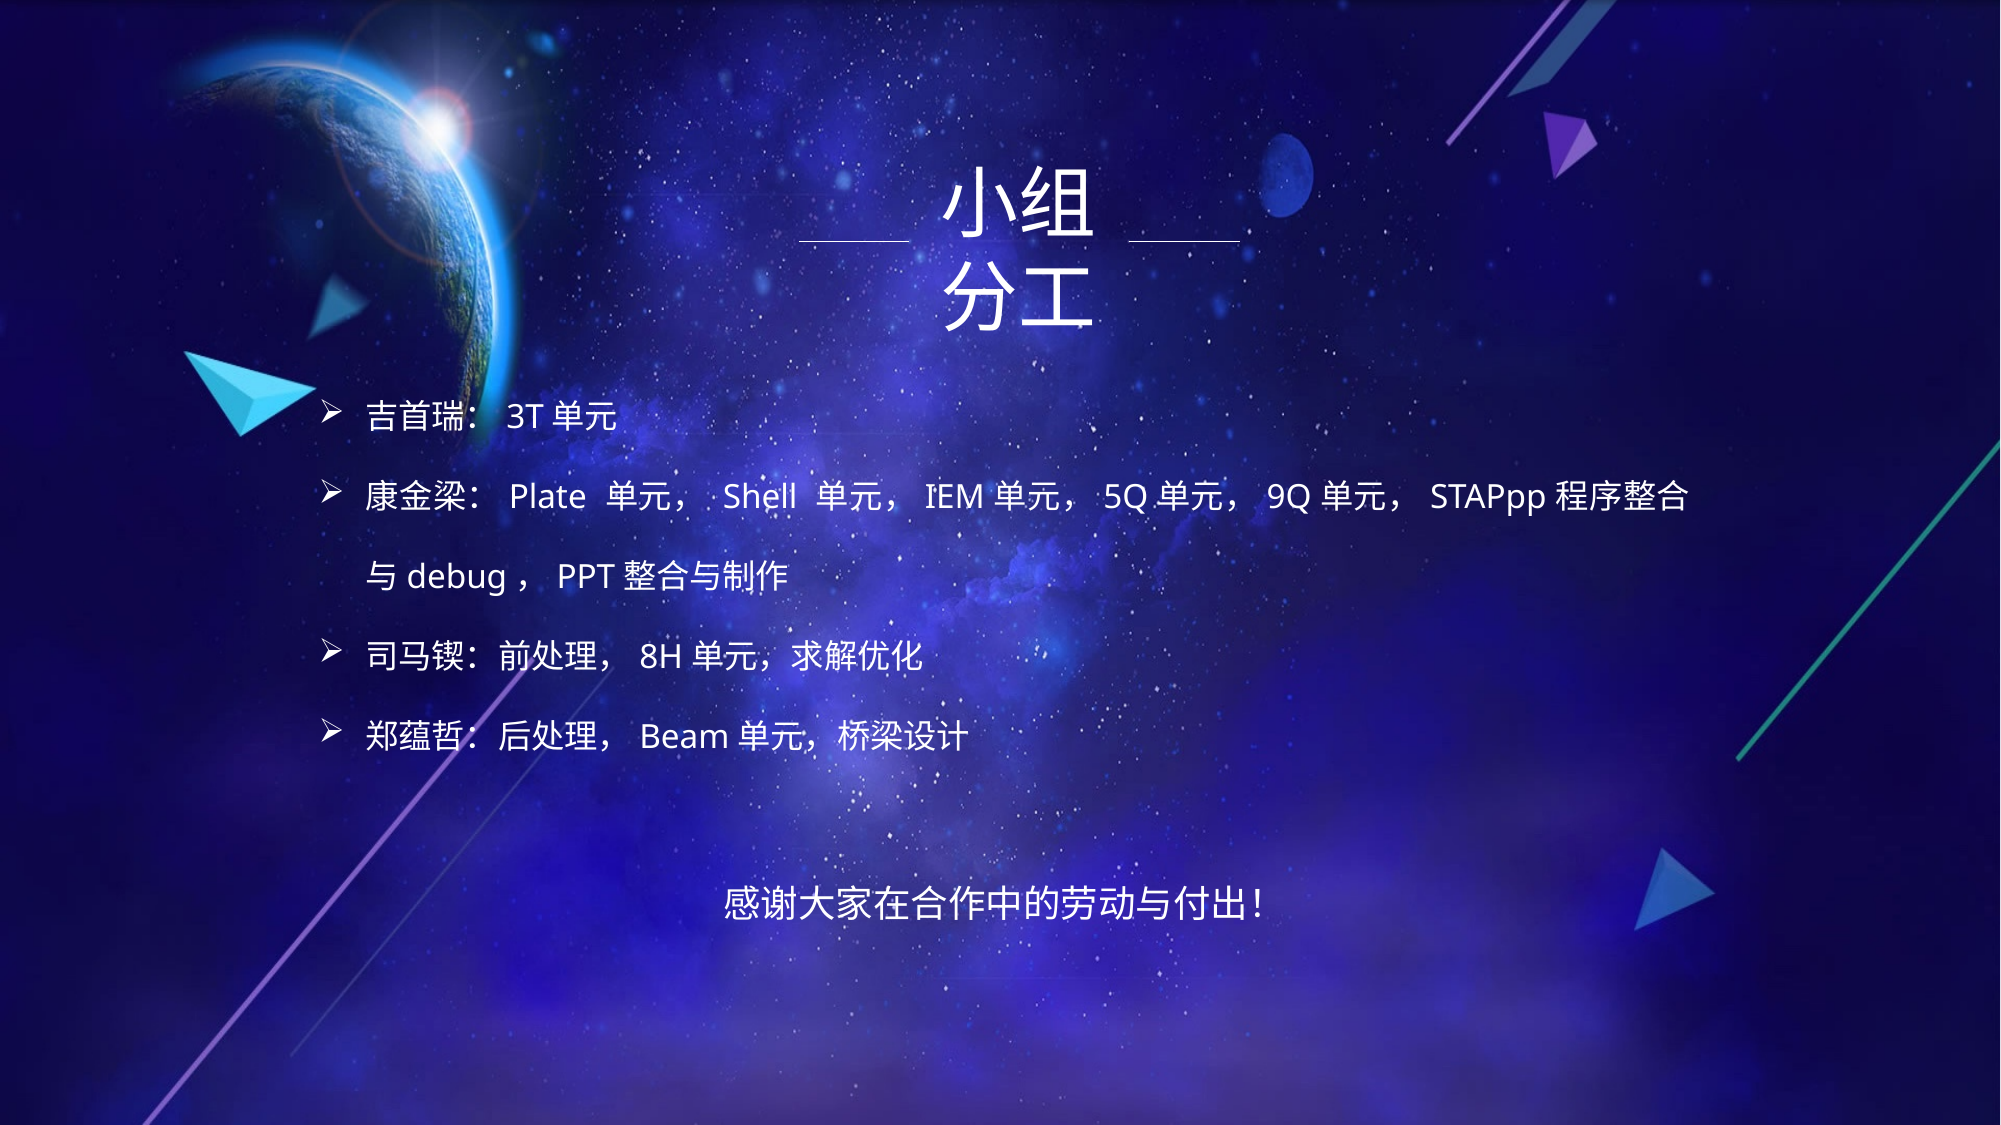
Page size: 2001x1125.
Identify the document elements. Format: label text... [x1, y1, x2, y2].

picture [0, 0, 2001, 1125]
text_box 吉首瑞：3T单元 康金梁：Plate 单元， Shell 单元，IEM单元，5Q单元，9Q单元，STAPpp程序整合与debug，PPT整合与制作 司马锲：前处理，8H单元，求解优化 郑蕴哲：后处理，Beam单元，桥梁设计 感谢大家在合作中的劳动与付出！ [298, 345, 1711, 935]
text_box 小组分工 [926, 146, 1113, 345]
